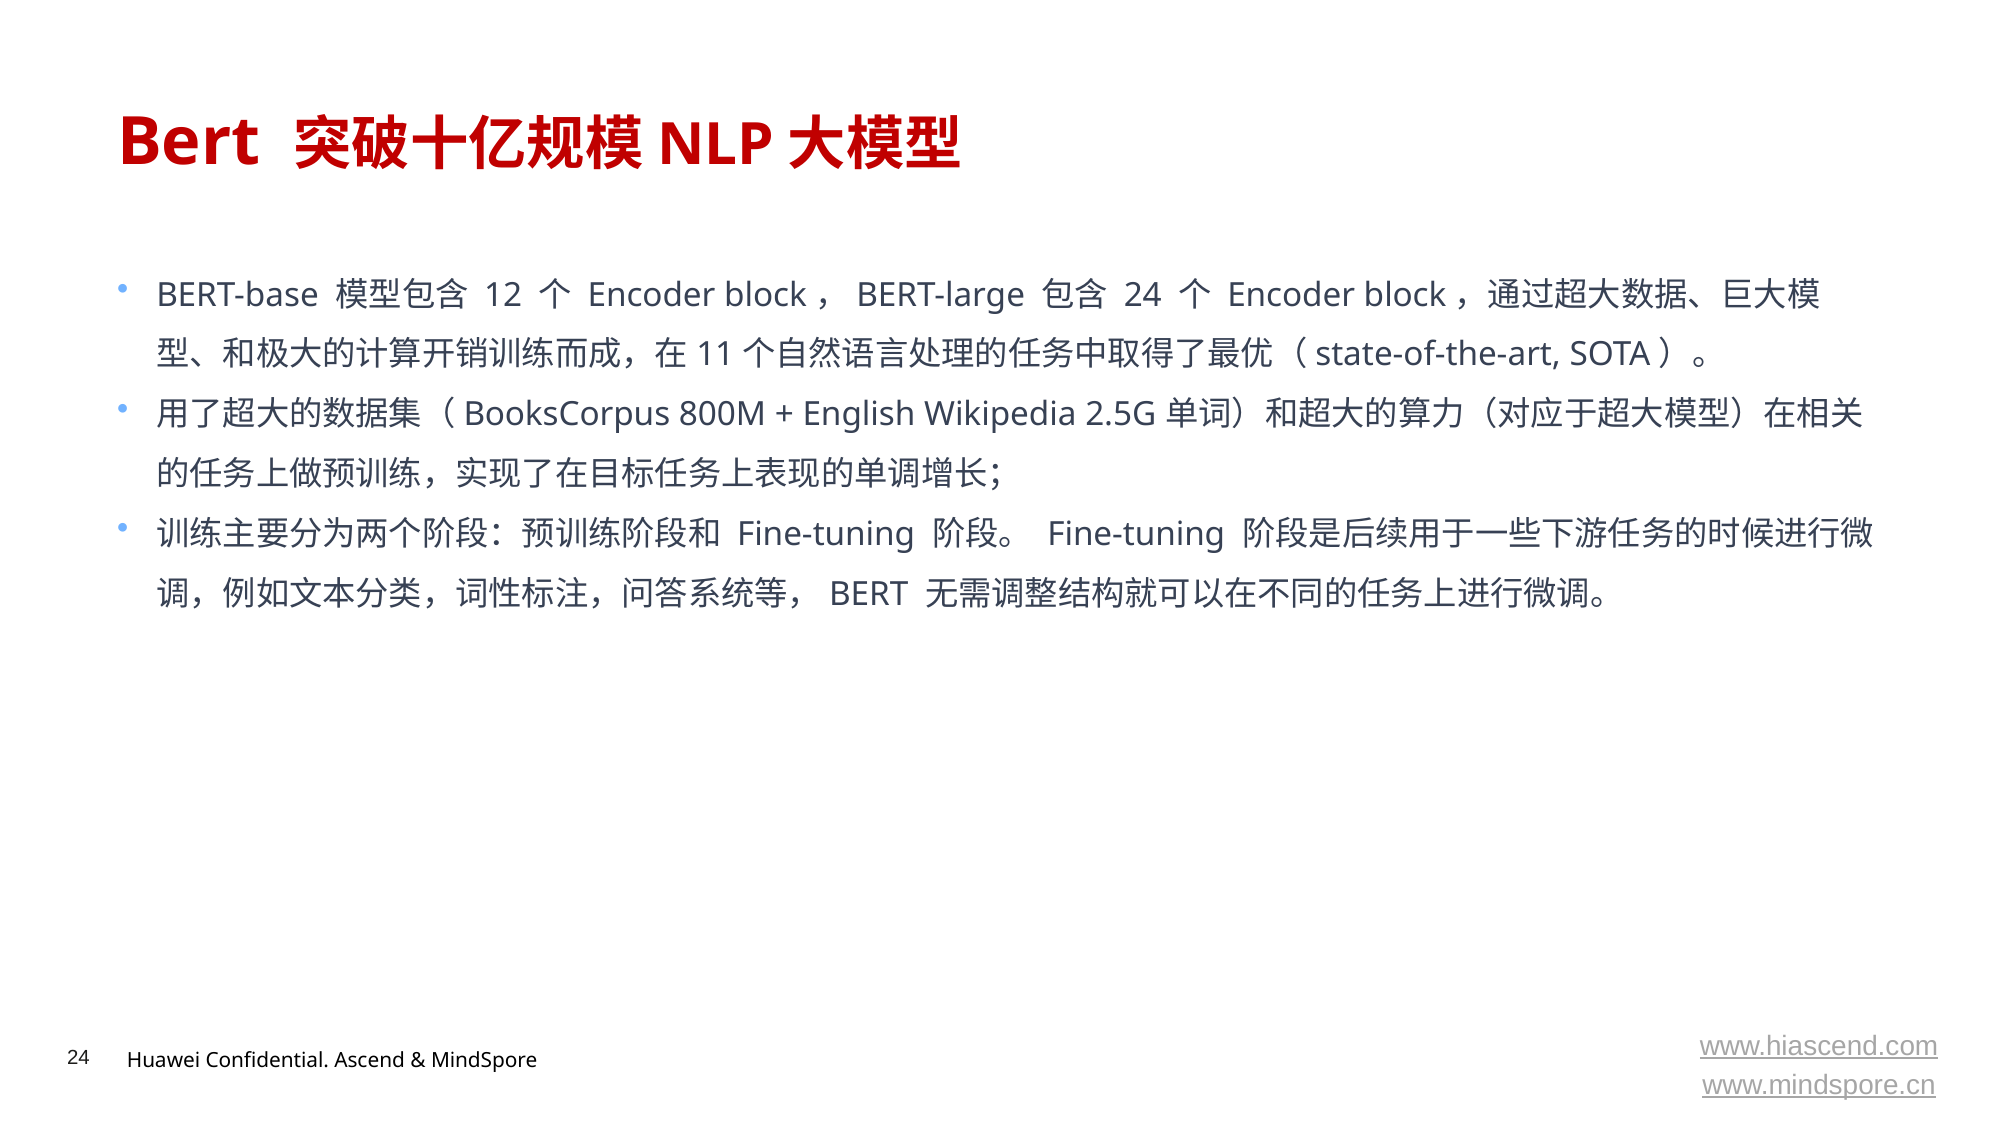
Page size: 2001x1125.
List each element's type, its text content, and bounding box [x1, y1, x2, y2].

list BERT-base 模型包含 12 个 Encoder block，BERT-large 包含 24 个 Encoder block，通过超大数据、巨大模型、和极大的计算开销训练而成，在11个自然语言处理的任务中取得了最优（state-of-the-art, SOTA）。 用了超大的数据集（BooksCorpus 800M + English Wikipedia 2.5G单词）和超大的算力（对应于超大模型）在相关的任务上做预训练，实现了在目标任务上表现的单调增长； 训练主要分为两个阶段：预训练阶段和 Fine-tuning 阶段。 Fine-tuning 阶段是后续用于一些下游任务的时候进行微调，例如文本分类，词性标注，问答系统等，BERT 无需调整结构就可以在不同的任务上进行微调。 [102, 245, 1901, 988]
title Bert 突破十亿规模NLP大模型 [102, 90, 1901, 187]
